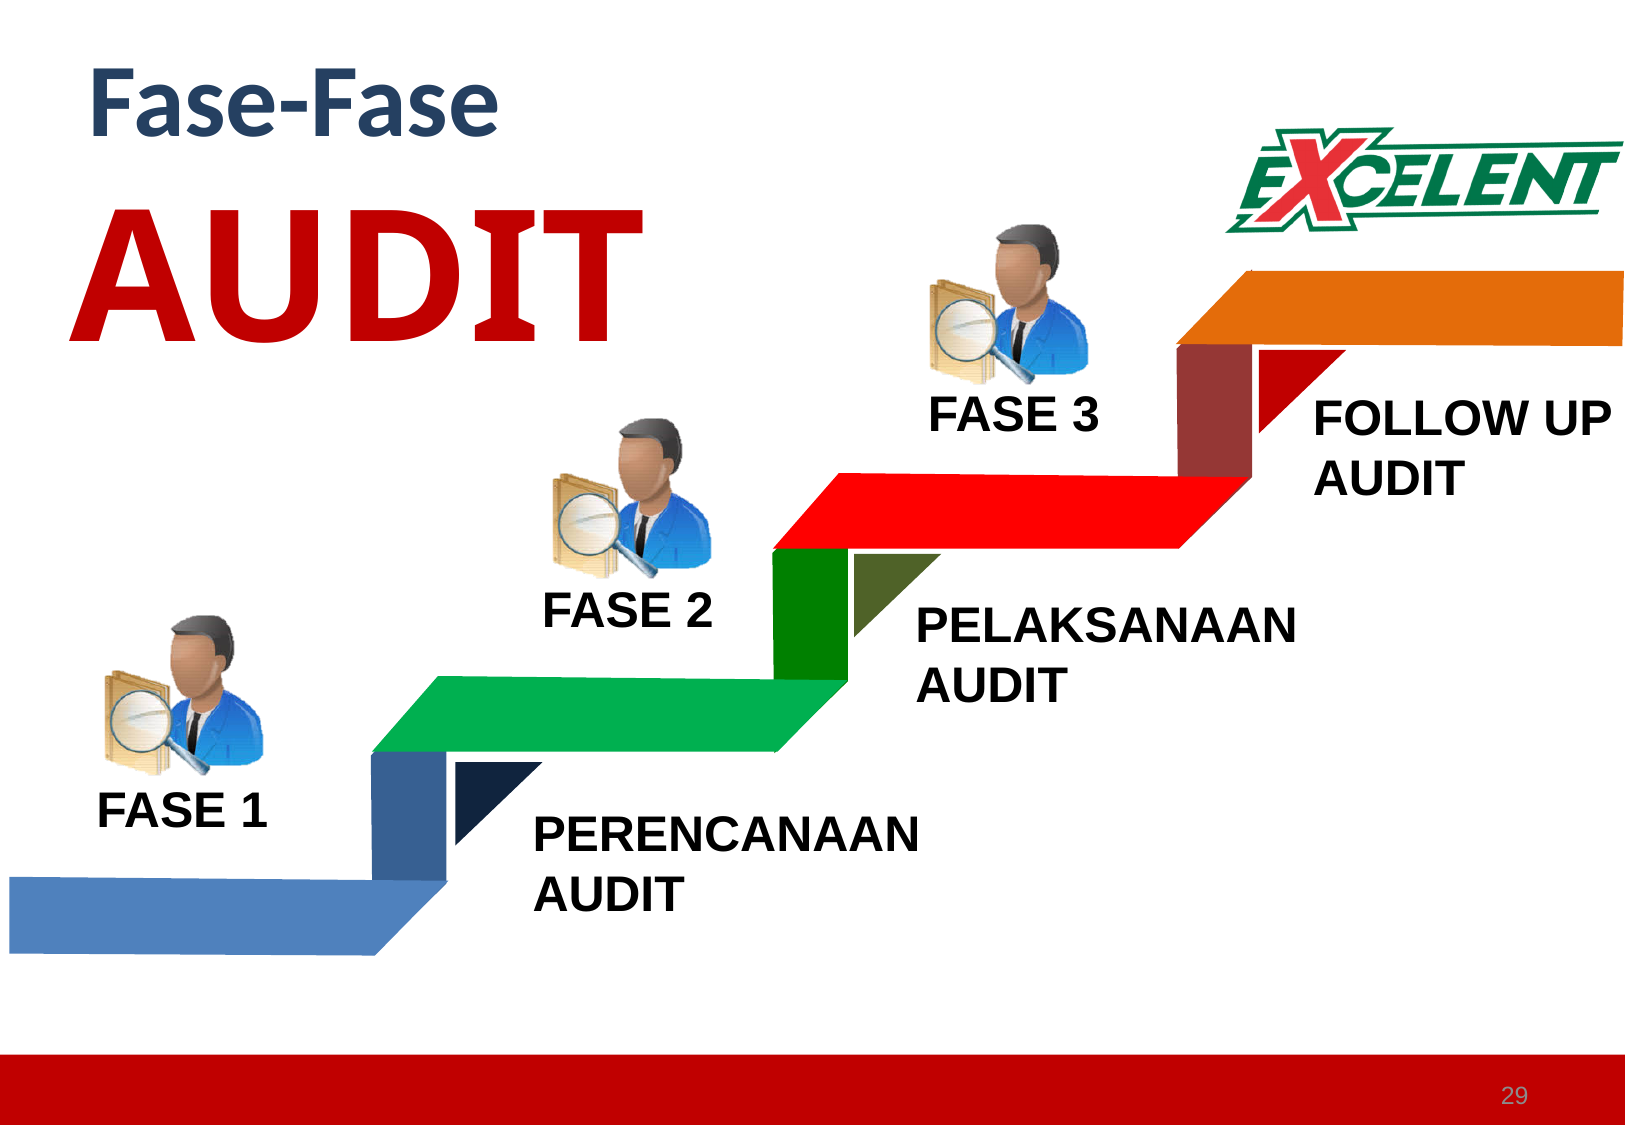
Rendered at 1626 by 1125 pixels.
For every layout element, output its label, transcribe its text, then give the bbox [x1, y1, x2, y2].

text_box [368, 753, 449, 878]
text_box FASE 3 [913, 374, 1115, 449]
text_box [0, 1053, 1625, 1125]
text_box [770, 551, 851, 702]
picture [1165, 3, 1625, 403]
text_box [851, 551, 944, 640]
picture [101, 611, 271, 781]
text_box FASE 2 [527, 570, 729, 645]
text_box [7, 874, 451, 958]
slide_number 29 [1164, 1065, 1544, 1125]
picture [549, 414, 720, 585]
picture [926, 220, 1096, 390]
text_box [370, 673, 850, 754]
text_box FOLLOW UP AUDIT [1298, 377, 1625, 513]
text_box [1173, 330, 1470, 348]
text_box [771, 470, 1251, 551]
text_box [1174, 347, 1255, 544]
text_box PERENCANAAN AUDIT [517, 794, 936, 929]
title Fase-Fase [0, 25, 600, 248]
text_box AUDIT [54, 150, 766, 386]
text_box PELAKSANAAN AUDIT [900, 584, 1313, 720]
text_box [453, 760, 545, 848]
text_box [1256, 347, 1349, 436]
text_box FASE 1 [81, 769, 284, 845]
